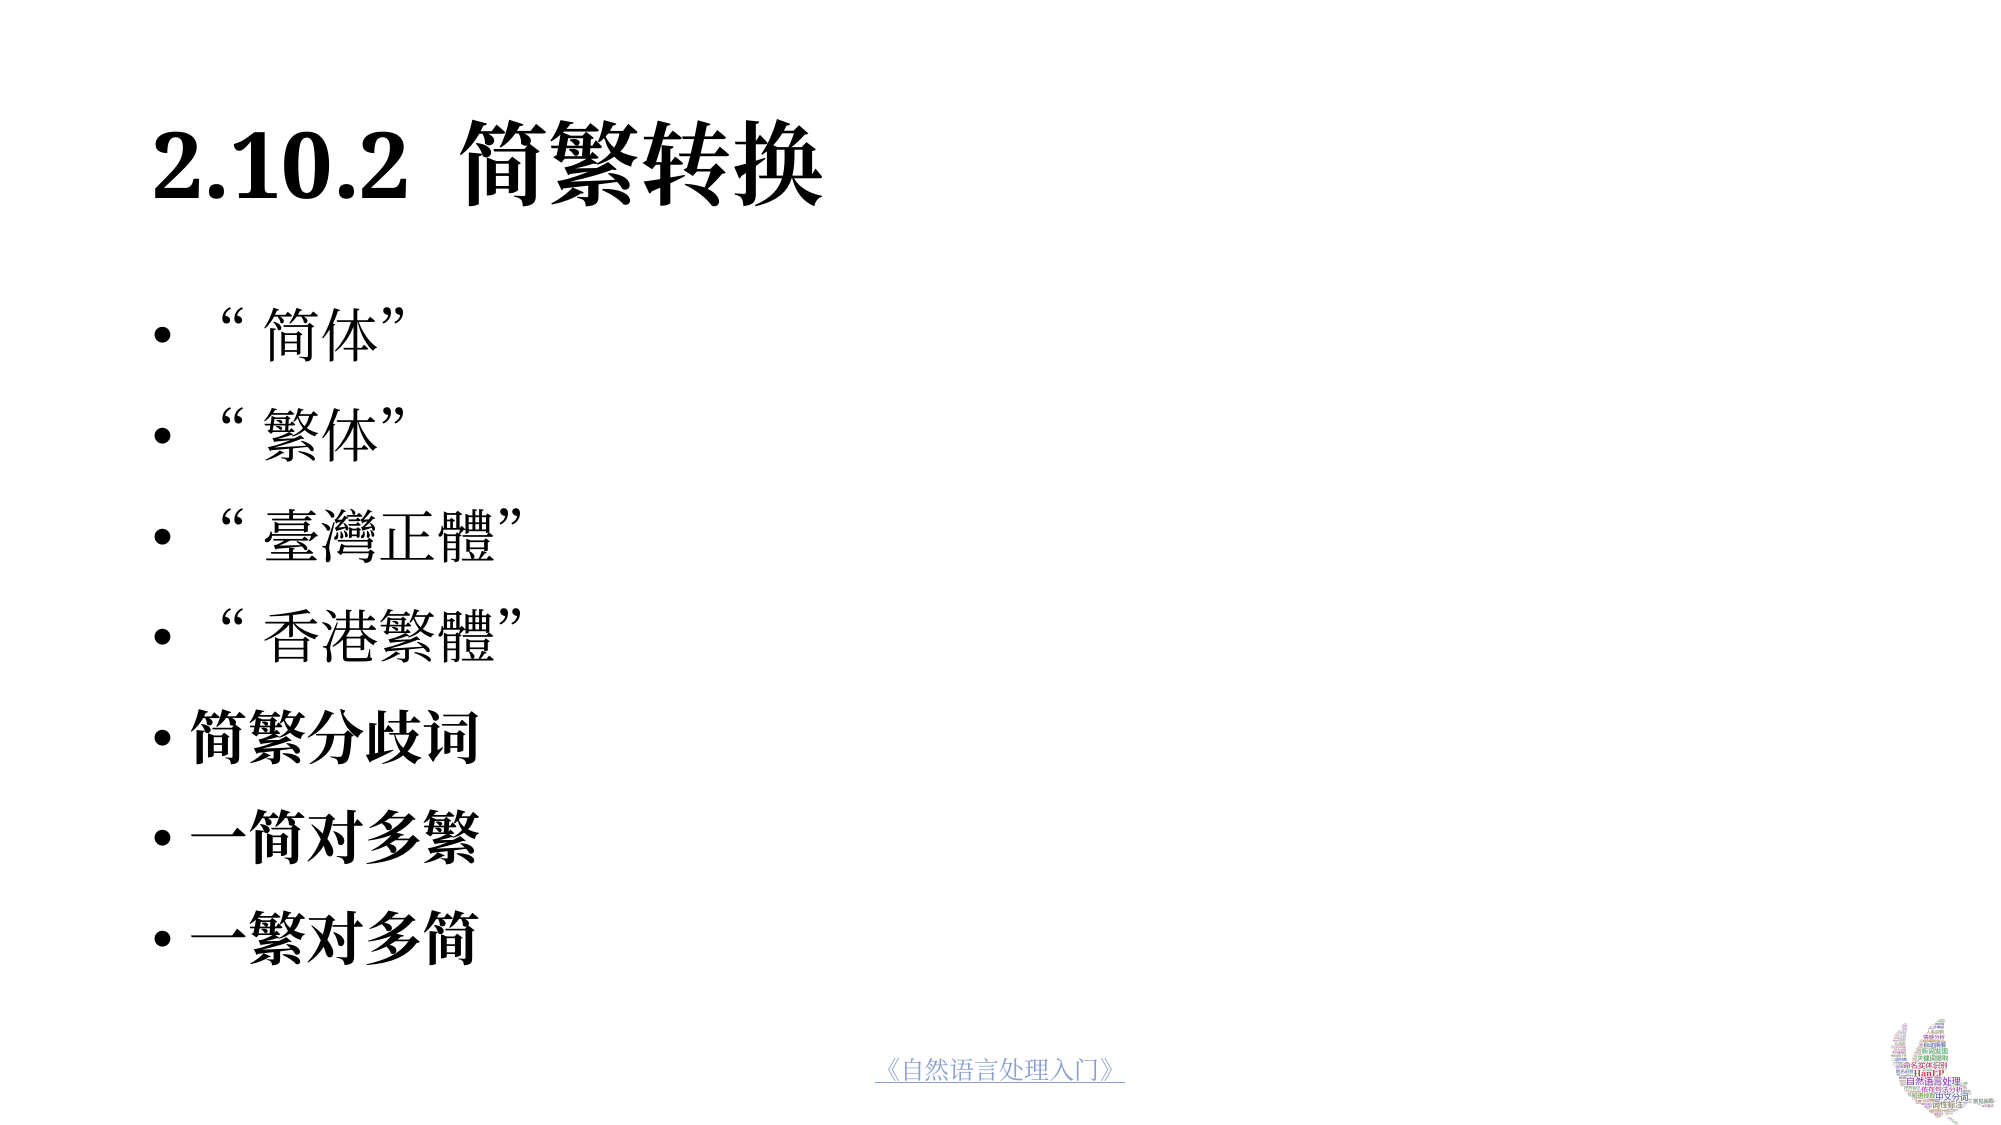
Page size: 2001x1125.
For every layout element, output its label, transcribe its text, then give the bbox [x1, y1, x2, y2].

footer 《自然语言处理入门》 [662, 1042, 1338, 1103]
title 2.10.2 简繁转换 [137, 59, 1863, 278]
list “简体” “繁体” “臺灣正體” “香港繁體” 简繁分歧词 一简对多繁 一繁对多简 [137, 299, 1863, 1014]
picture [1888, 1016, 2000, 1125]
